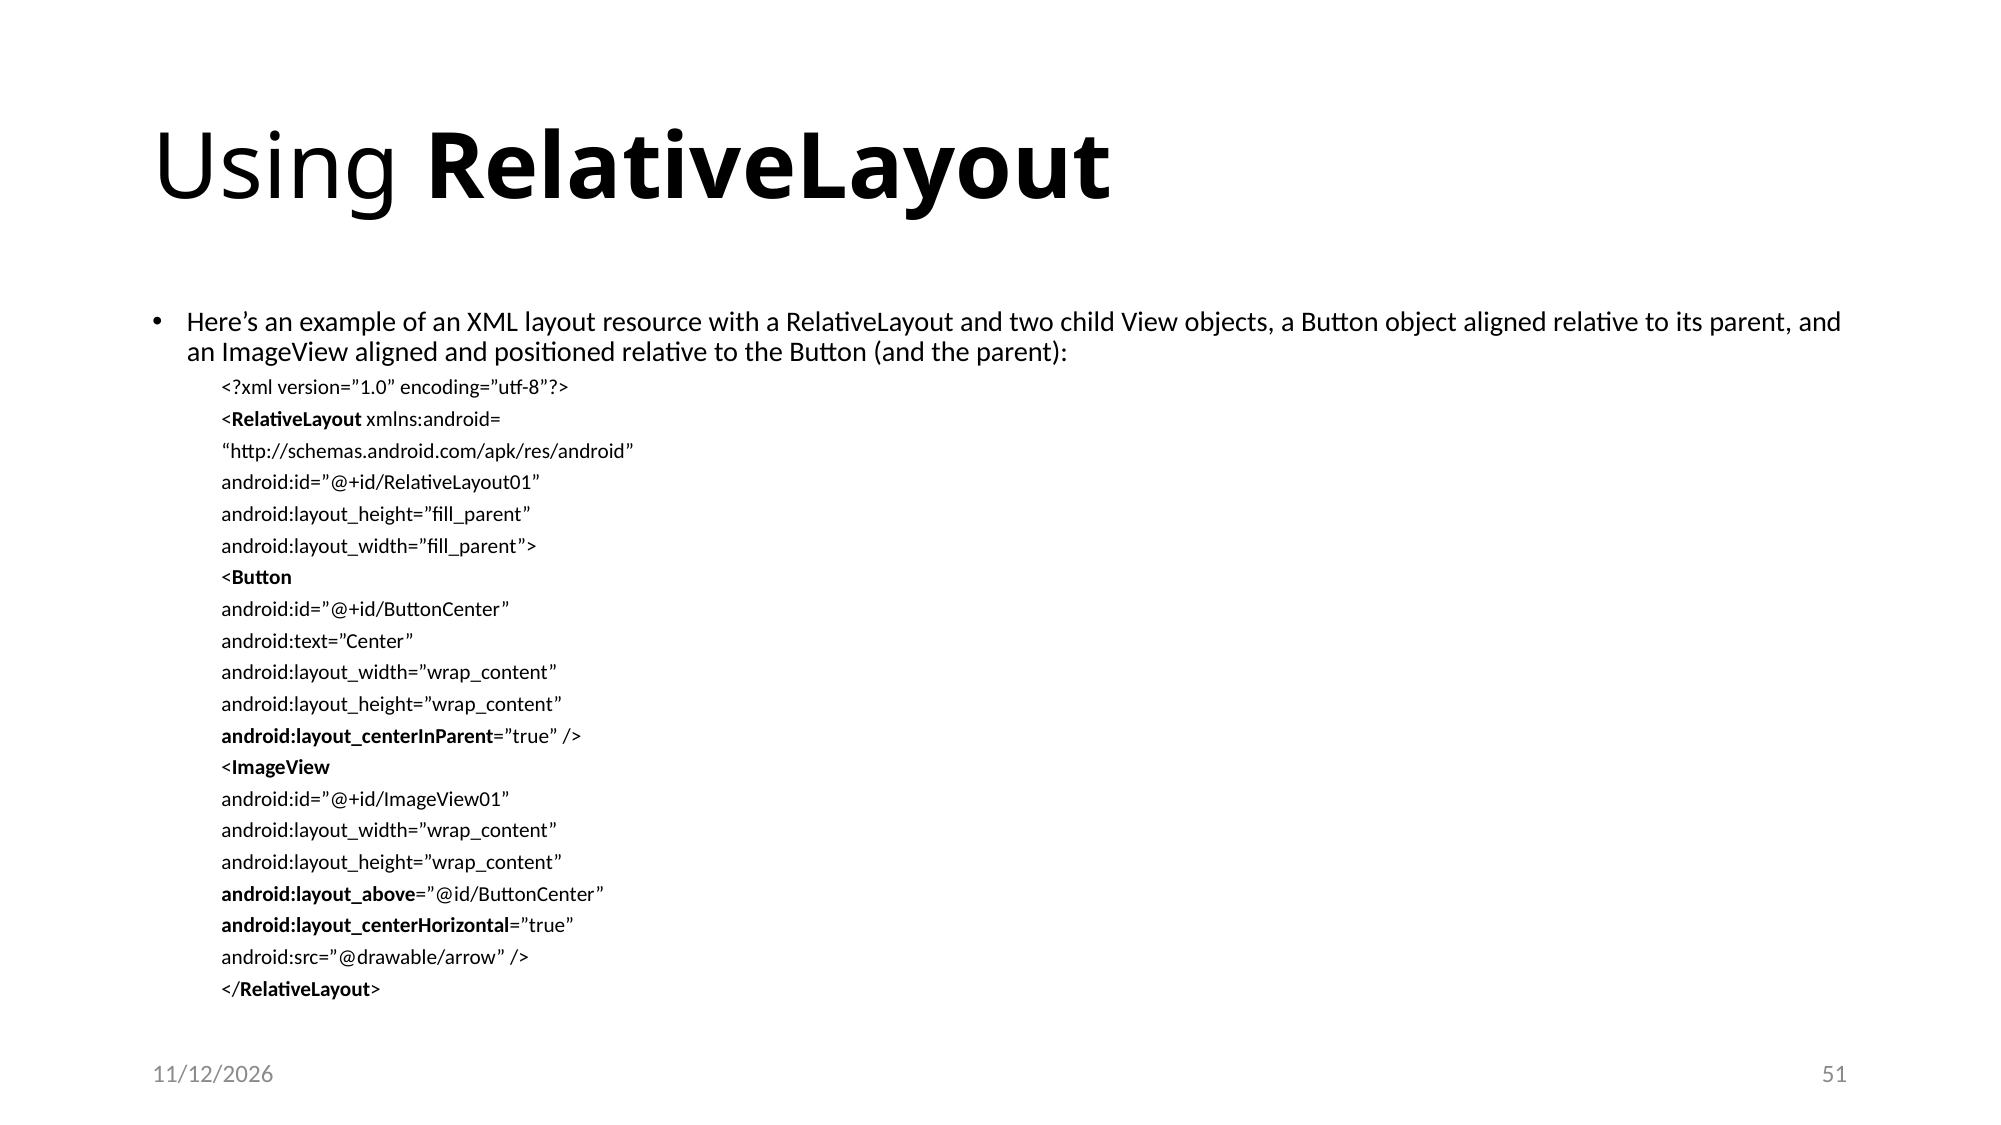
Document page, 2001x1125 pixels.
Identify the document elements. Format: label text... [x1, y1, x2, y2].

list Here’s an example of an XML layout resource with a RelativeLayout and two child View objects, a Button object aligned relative to its parent, and an ImageView aligned and positioned relative to the Button (and the parent): <?xml version=”1.0” encoding=”utf-8”?> <RelativeLayout xmlns:android= “http://schemas.android.com/apk/res/android” android:id=”@+id/RelativeLayout01” android:layout_height=”fill_parent” android:layout_width=”fill_parent”> <Button android:id=”@+id/ButtonCenter” android:text=”Center” android:layout_width=”wrap_content” android:layout_height=”wrap_content” android:layout_centerInParent=”true” /> <ImageView android:id=”@+id/ImageView01” android:layout_width=”wrap_content” android:layout_height=”wrap_content” android:layout_above=”@id/ButtonCenter” android:layout_centerHorizontal=”true” android:src=”@drawable/arrow” /> </RelativeLayout> [137, 299, 1863, 1014]
slide_number 51 [1412, 1042, 1863, 1103]
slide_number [137, 1042, 588, 1103]
title Using RelativeLayout [137, 59, 1863, 278]
